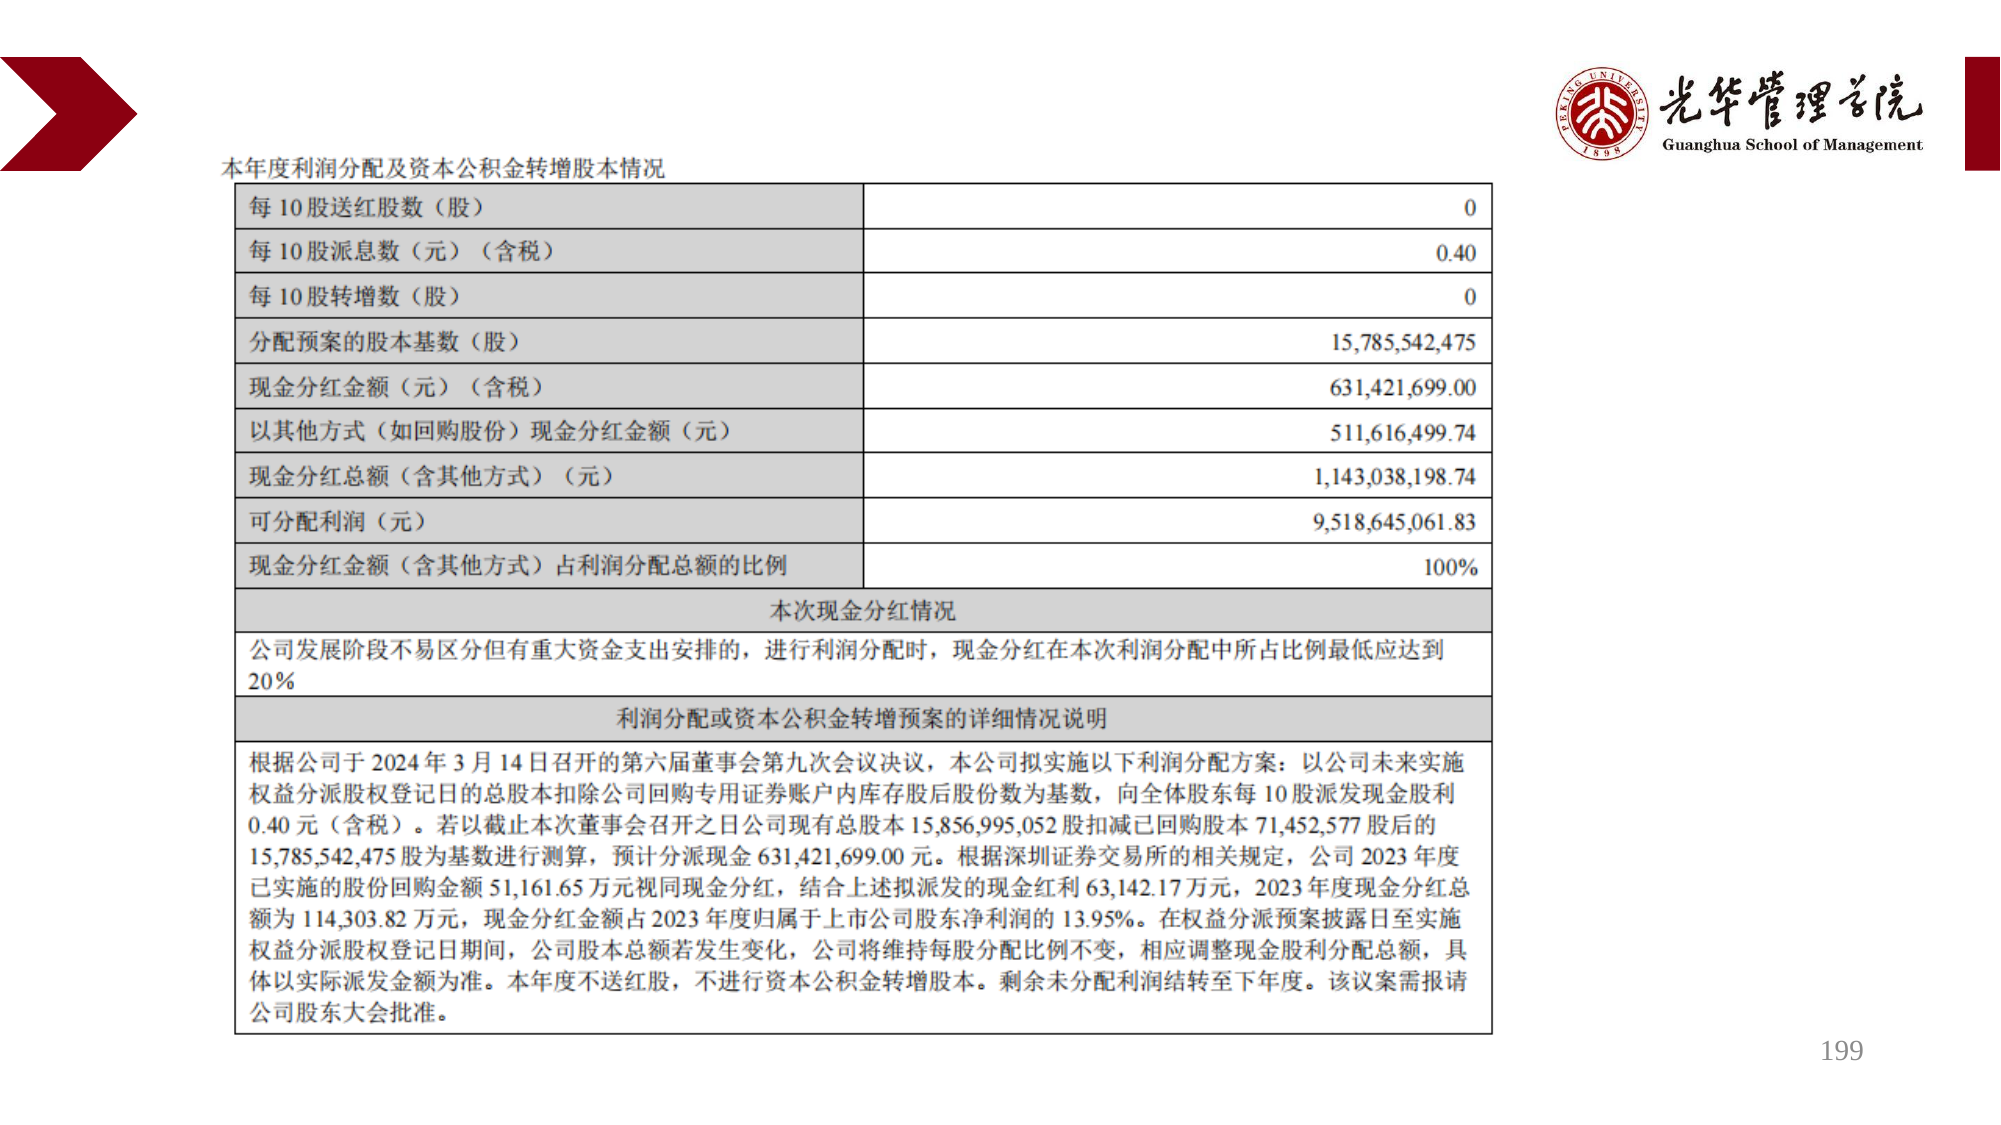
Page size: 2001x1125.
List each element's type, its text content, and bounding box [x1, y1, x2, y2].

picture [208, 27, 1965, 1049]
slide_number 199 [1429, 1018, 1880, 1079]
